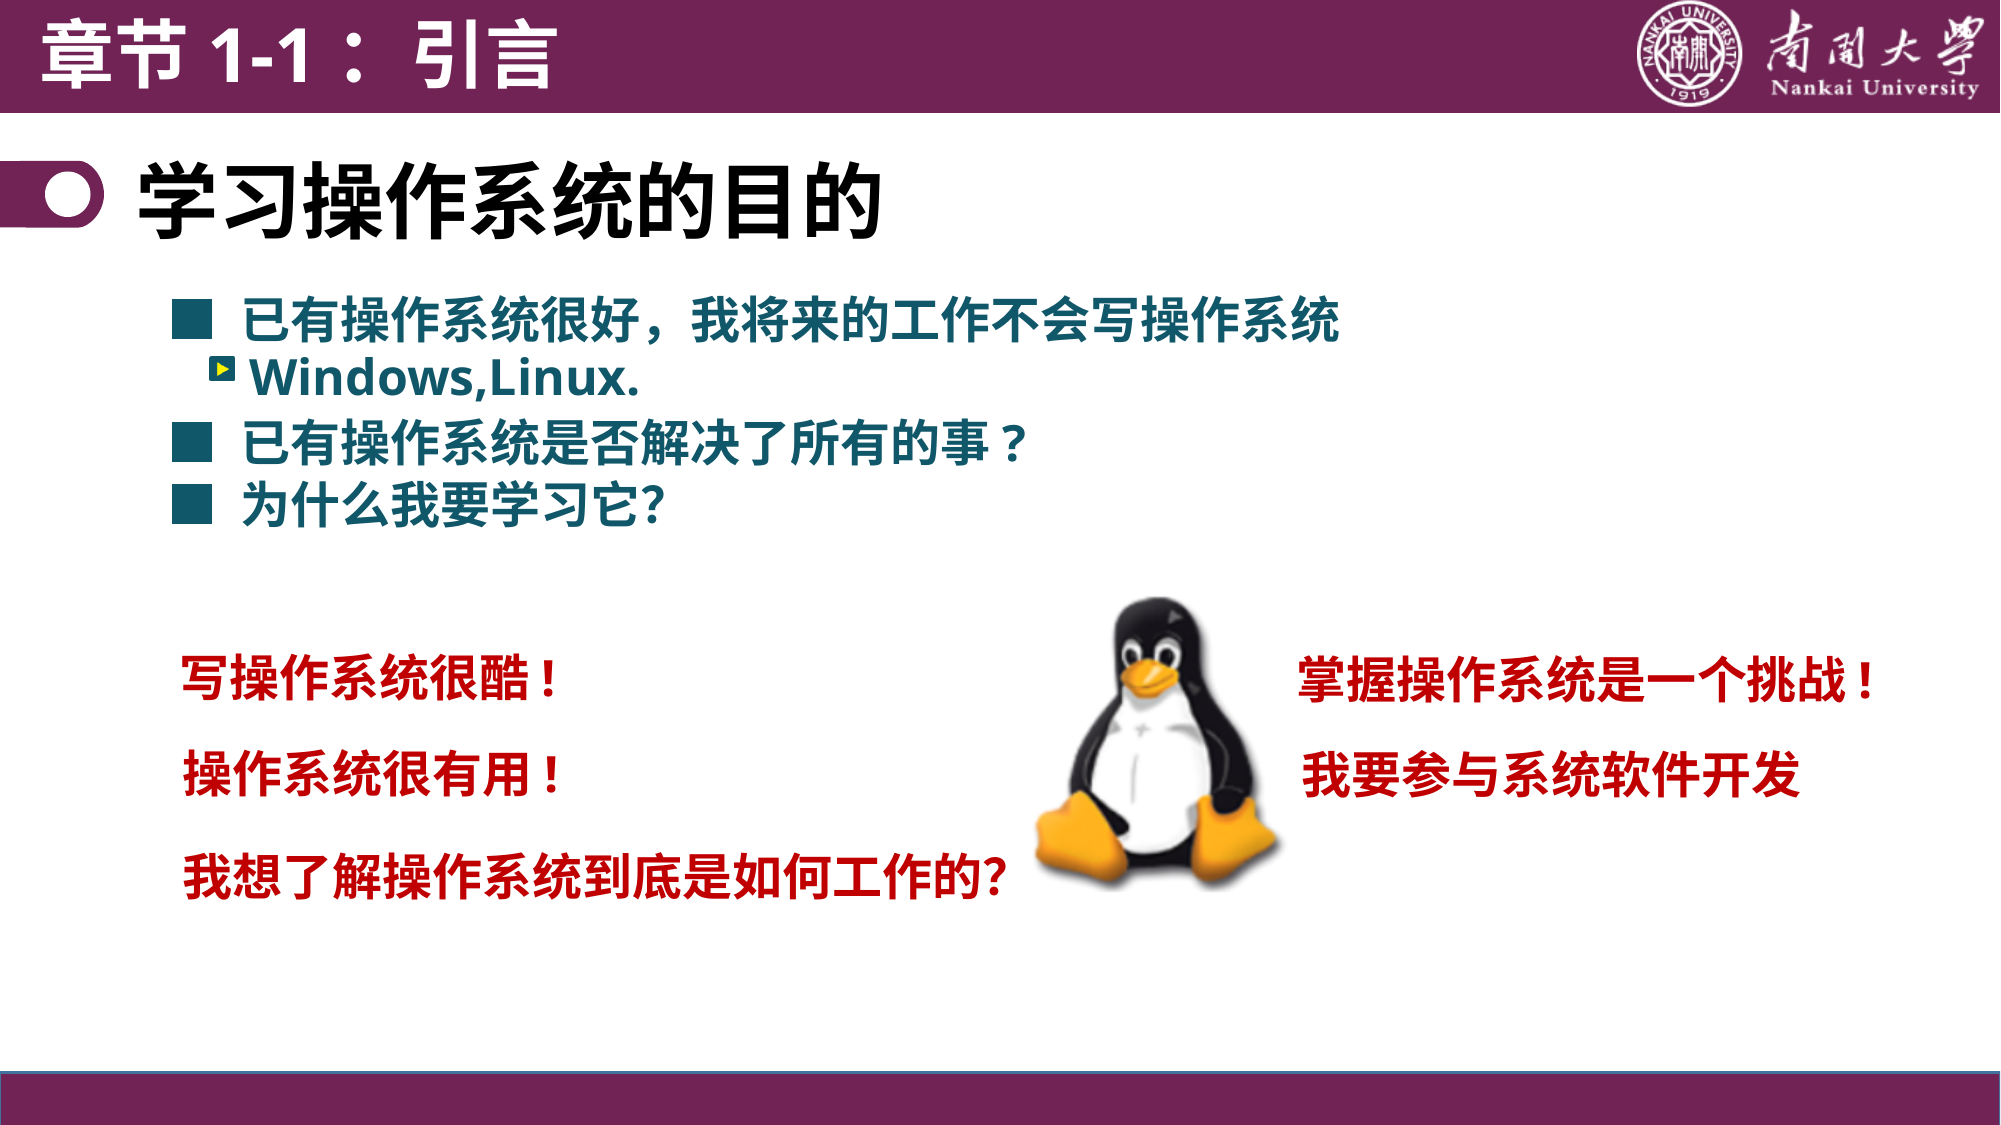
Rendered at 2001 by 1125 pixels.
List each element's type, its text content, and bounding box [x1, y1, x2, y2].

title 学习操作系统的目的 [120, 130, 1620, 259]
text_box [0, 160, 104, 228]
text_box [164, 594, 1880, 935]
text_box 章节1-1：引言 [24, 0, 1025, 116]
picture [1637, 0, 2001, 110]
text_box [152, 281, 1500, 542]
